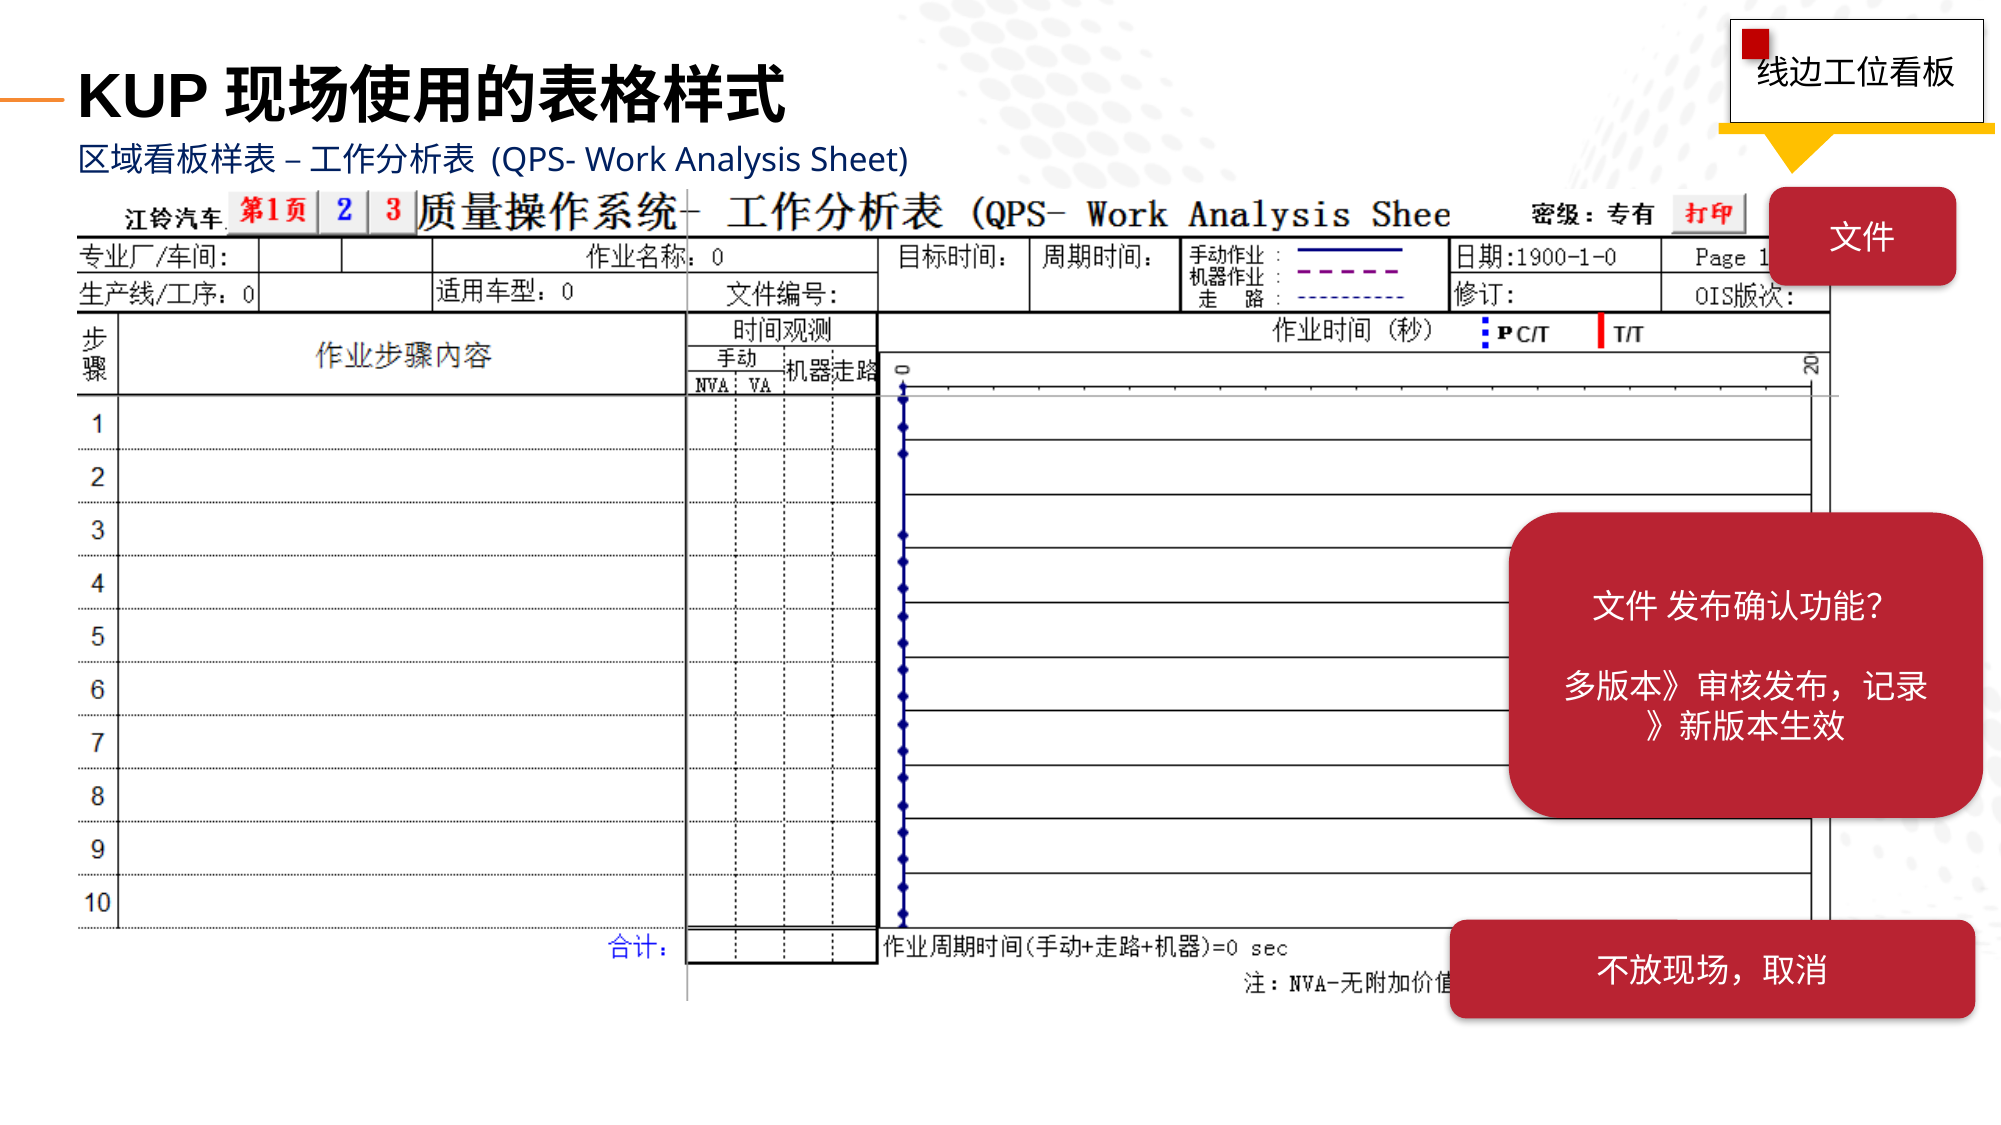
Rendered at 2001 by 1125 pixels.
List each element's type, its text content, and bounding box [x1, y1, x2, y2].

text_box 文件 [1777, 186, 1957, 286]
list 区域看板样表 – 工作分析表 (QPS- Work Analysis Sheet) [62, 138, 1938, 180]
picture [77, 189, 1839, 1001]
title KUP现场使用的表格样式 [62, 0, 1938, 138]
text_box 文件 发布确认功能？ 多版本》审核发布，记录 》新版本生效 [1847, 512, 1984, 818]
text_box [1729, 19, 1984, 123]
text_box [1718, 122, 1995, 174]
text_box 不放现场，取消 [1453, 919, 1976, 1019]
